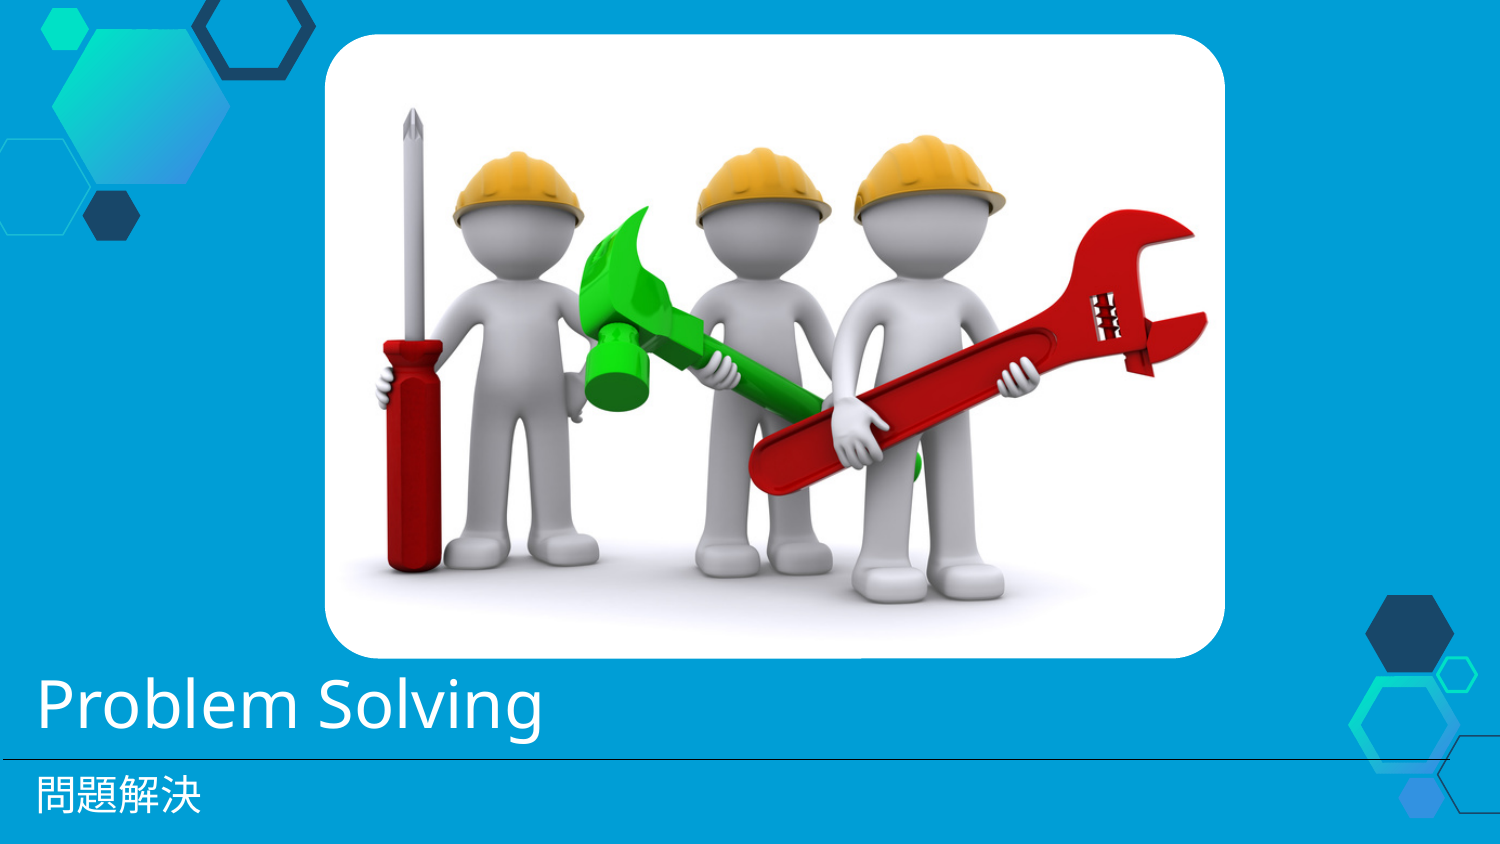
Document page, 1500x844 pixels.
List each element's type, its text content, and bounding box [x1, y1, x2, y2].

text_box 問題解決 [20, 768, 1161, 822]
text_box Problem Solving [20, 666, 1133, 754]
text_box 問題解決 [20, 754, 1161, 758]
picture [325, 35, 1224, 658]
